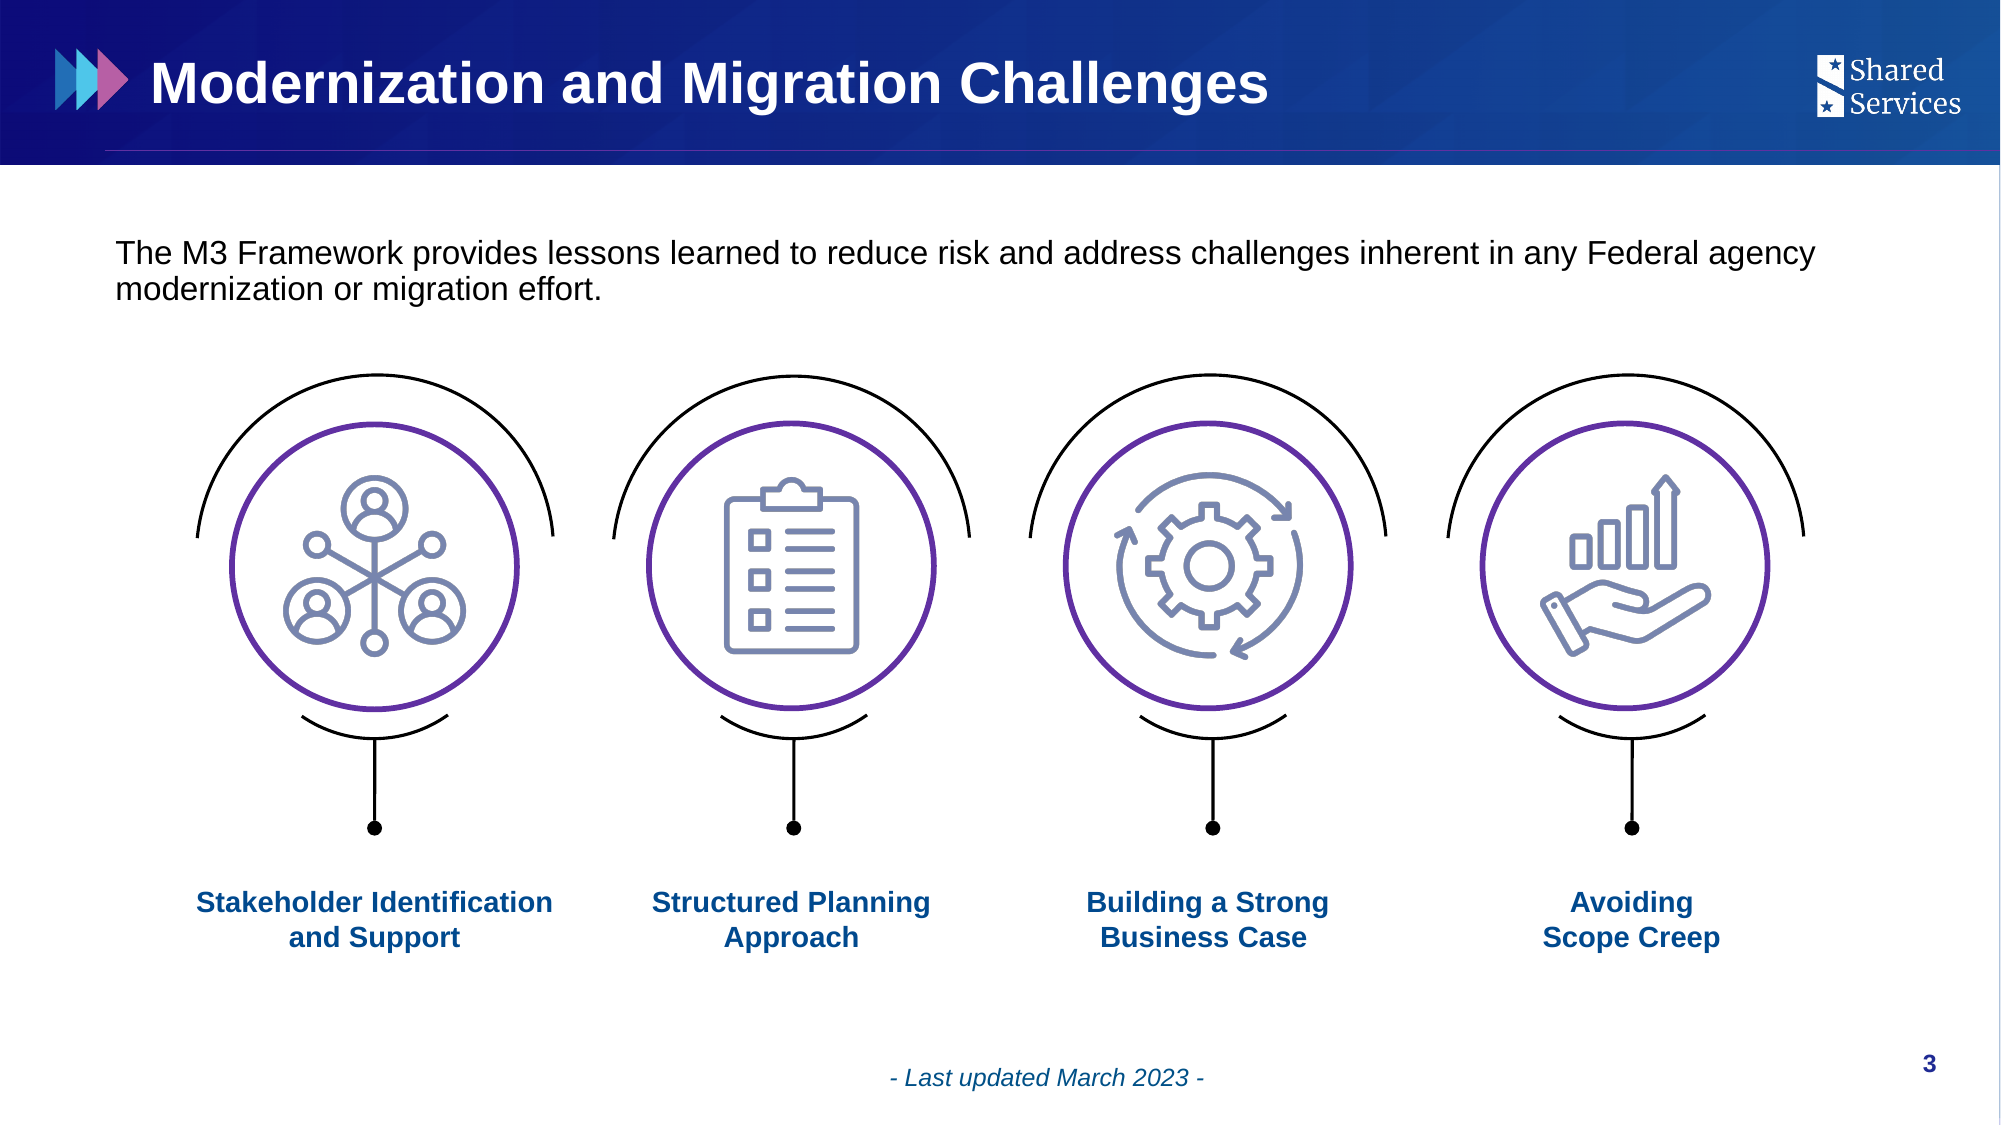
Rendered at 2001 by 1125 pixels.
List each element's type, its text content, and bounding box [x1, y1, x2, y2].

text_box [1478, 541, 1504, 649]
text_box [1340, 508, 1352, 623]
text_box [1340, 540, 1355, 630]
text_box [645, 543, 665, 640]
text_box - Last updated March 2023 - [523, 1054, 1564, 1100]
text_box [1447, 374, 1805, 542]
text_box [228, 541, 246, 636]
text_box [230, 502, 246, 632]
picture [0, 0, 2001, 1125]
text_box [1507, 422, 1743, 484]
text_box [673, 422, 910, 484]
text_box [1504, 484, 1760, 836]
text_box [1760, 517, 1769, 615]
text_box Building a Strong Business Case [1020, 876, 1396, 961]
text_box Structured Planning Approach [585, 876, 998, 961]
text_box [246, 484, 502, 836]
text_box [613, 375, 970, 543]
text_box [1760, 540, 1772, 623]
title Modernization and Migration Challenges [135, 14, 1930, 155]
text_box [1061, 541, 1085, 645]
picture [1111, 469, 1306, 663]
text_box [1090, 422, 1327, 484]
text_box [1481, 488, 1504, 644]
text_box [502, 540, 522, 639]
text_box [665, 484, 921, 836]
text_box [647, 497, 665, 634]
text_box [1064, 492, 1085, 640]
picture [698, 472, 885, 659]
picture [278, 469, 471, 662]
text_box [921, 504, 935, 628]
text_box [1029, 374, 1387, 542]
text_box [502, 501, 518, 633]
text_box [1085, 484, 1340, 836]
text_box [257, 423, 492, 484]
text_box [921, 541, 938, 635]
text_box Avoiding Scope Creep [1513, 876, 1751, 961]
slide_number 3 [1863, 1032, 1952, 1093]
text_box [196, 374, 554, 542]
text_box Stakeholder Identification and Support [168, 876, 581, 961]
text_box The M3 Framework provides lessons learned to reduce risk and address challenges inherent in any Federal agency modernization or migration effort. [100, 228, 1895, 314]
picture [1529, 469, 1722, 662]
